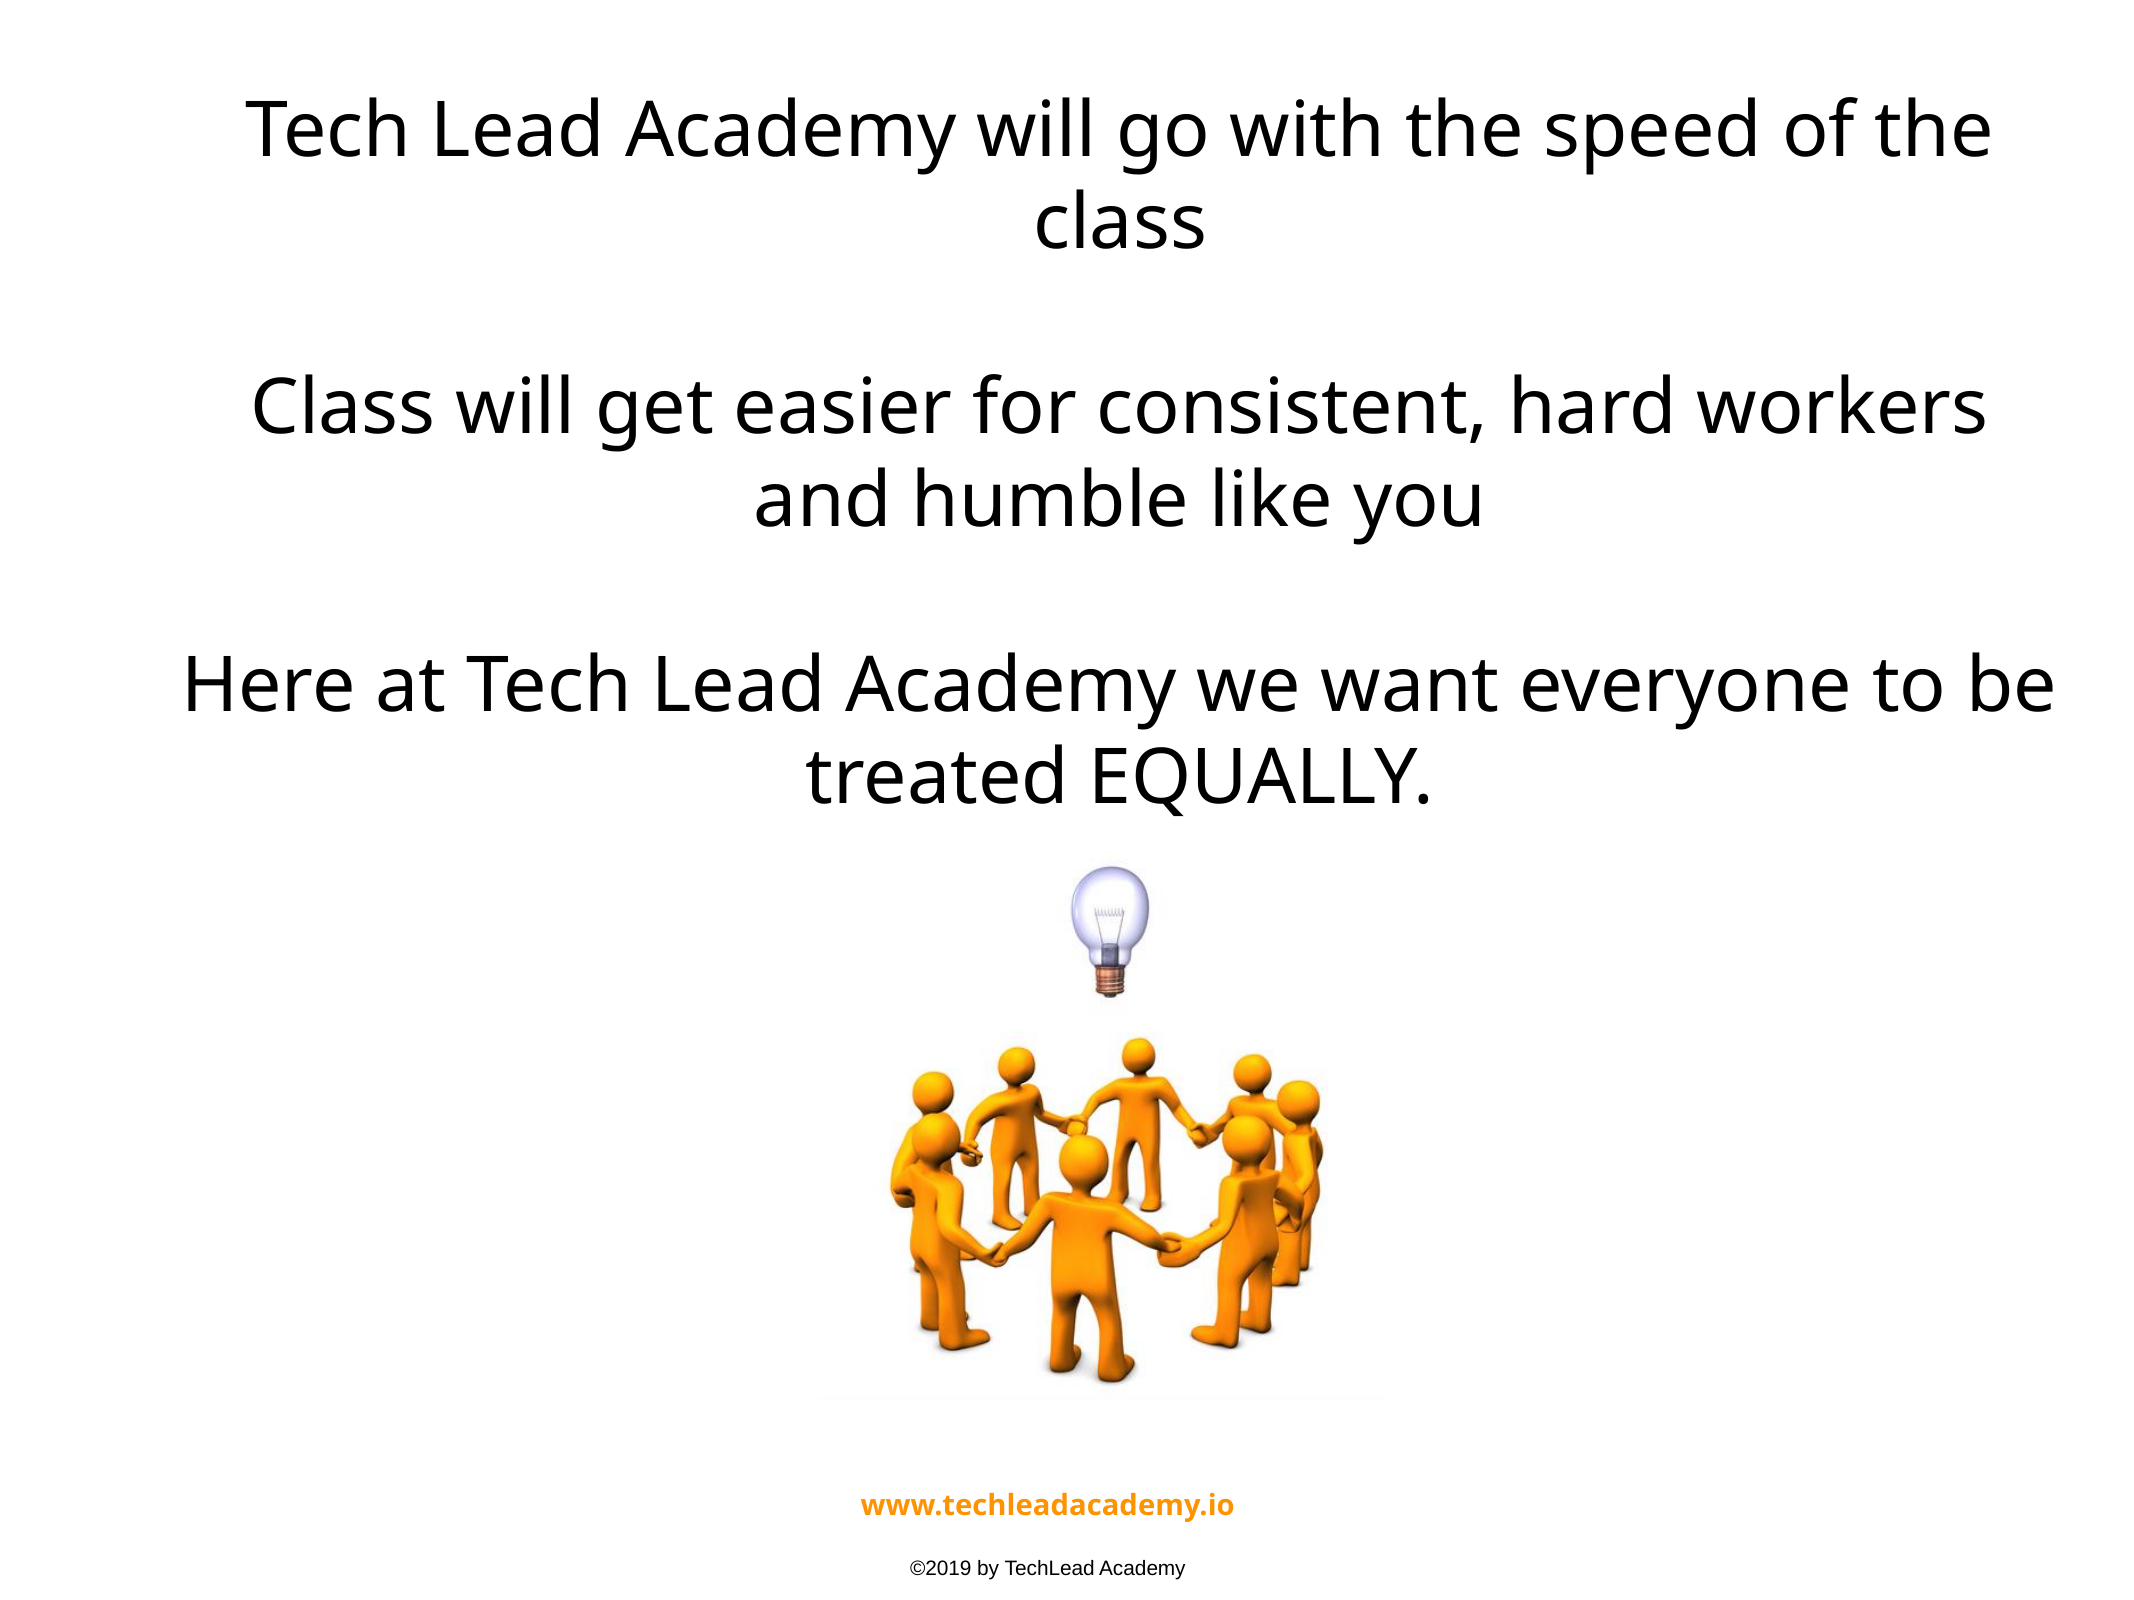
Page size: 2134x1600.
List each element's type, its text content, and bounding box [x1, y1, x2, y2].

text_box www.techleadacademy.io ©2019 by TechLead Academy [852, 1478, 1244, 1589]
subtitle Tech Lead Academy will go with the speed of the class Class will get easier for consistent, hard workers and humble like you Here at Tech Lead Academy we want everyone to be treated EQUALLY. [172, 70, 2069, 1466]
picture [818, 831, 1387, 1401]
